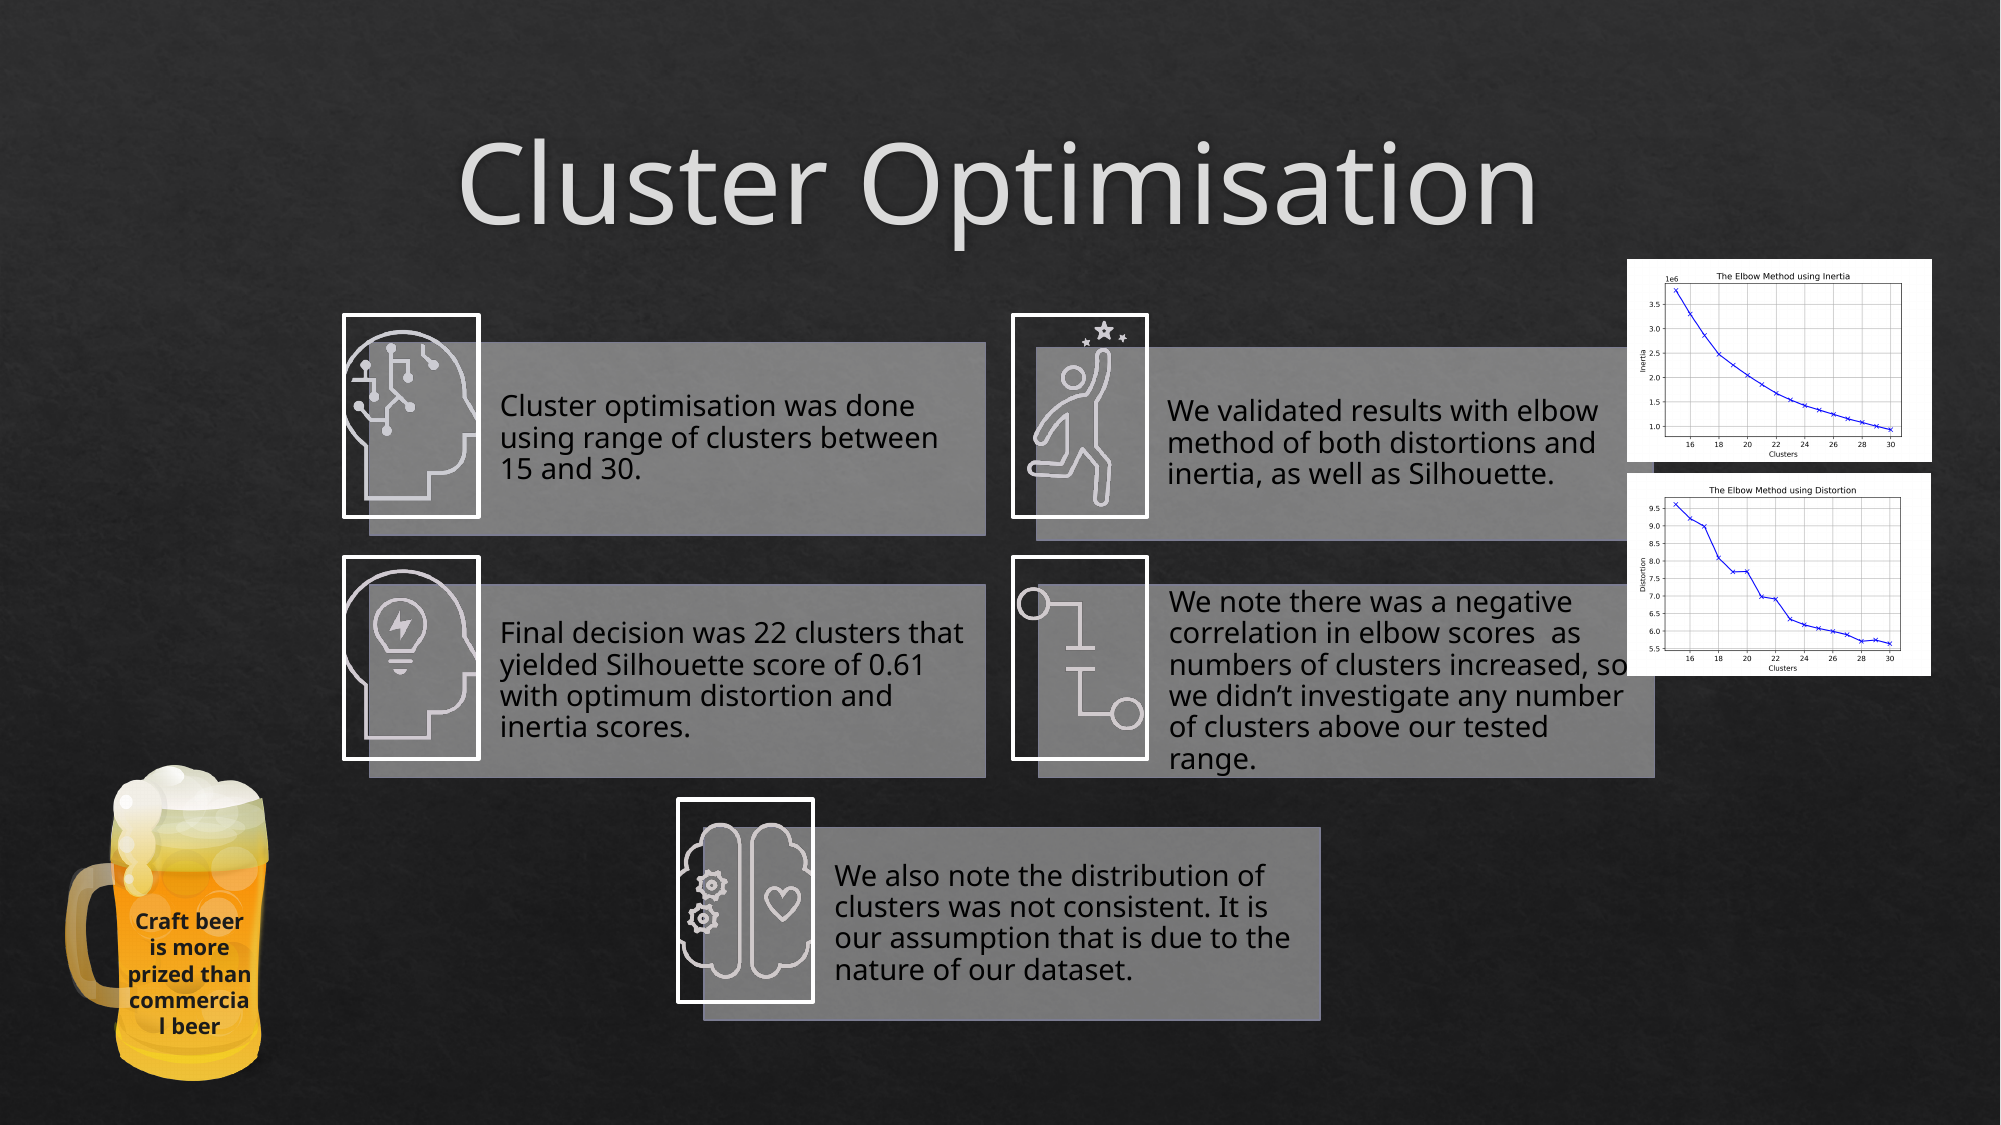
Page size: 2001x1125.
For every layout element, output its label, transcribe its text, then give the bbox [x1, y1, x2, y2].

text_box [149, 309, 1849, 1026]
picture [0, 0, 2001, 1125]
title Cluster Optimisation [149, 99, 1849, 260]
